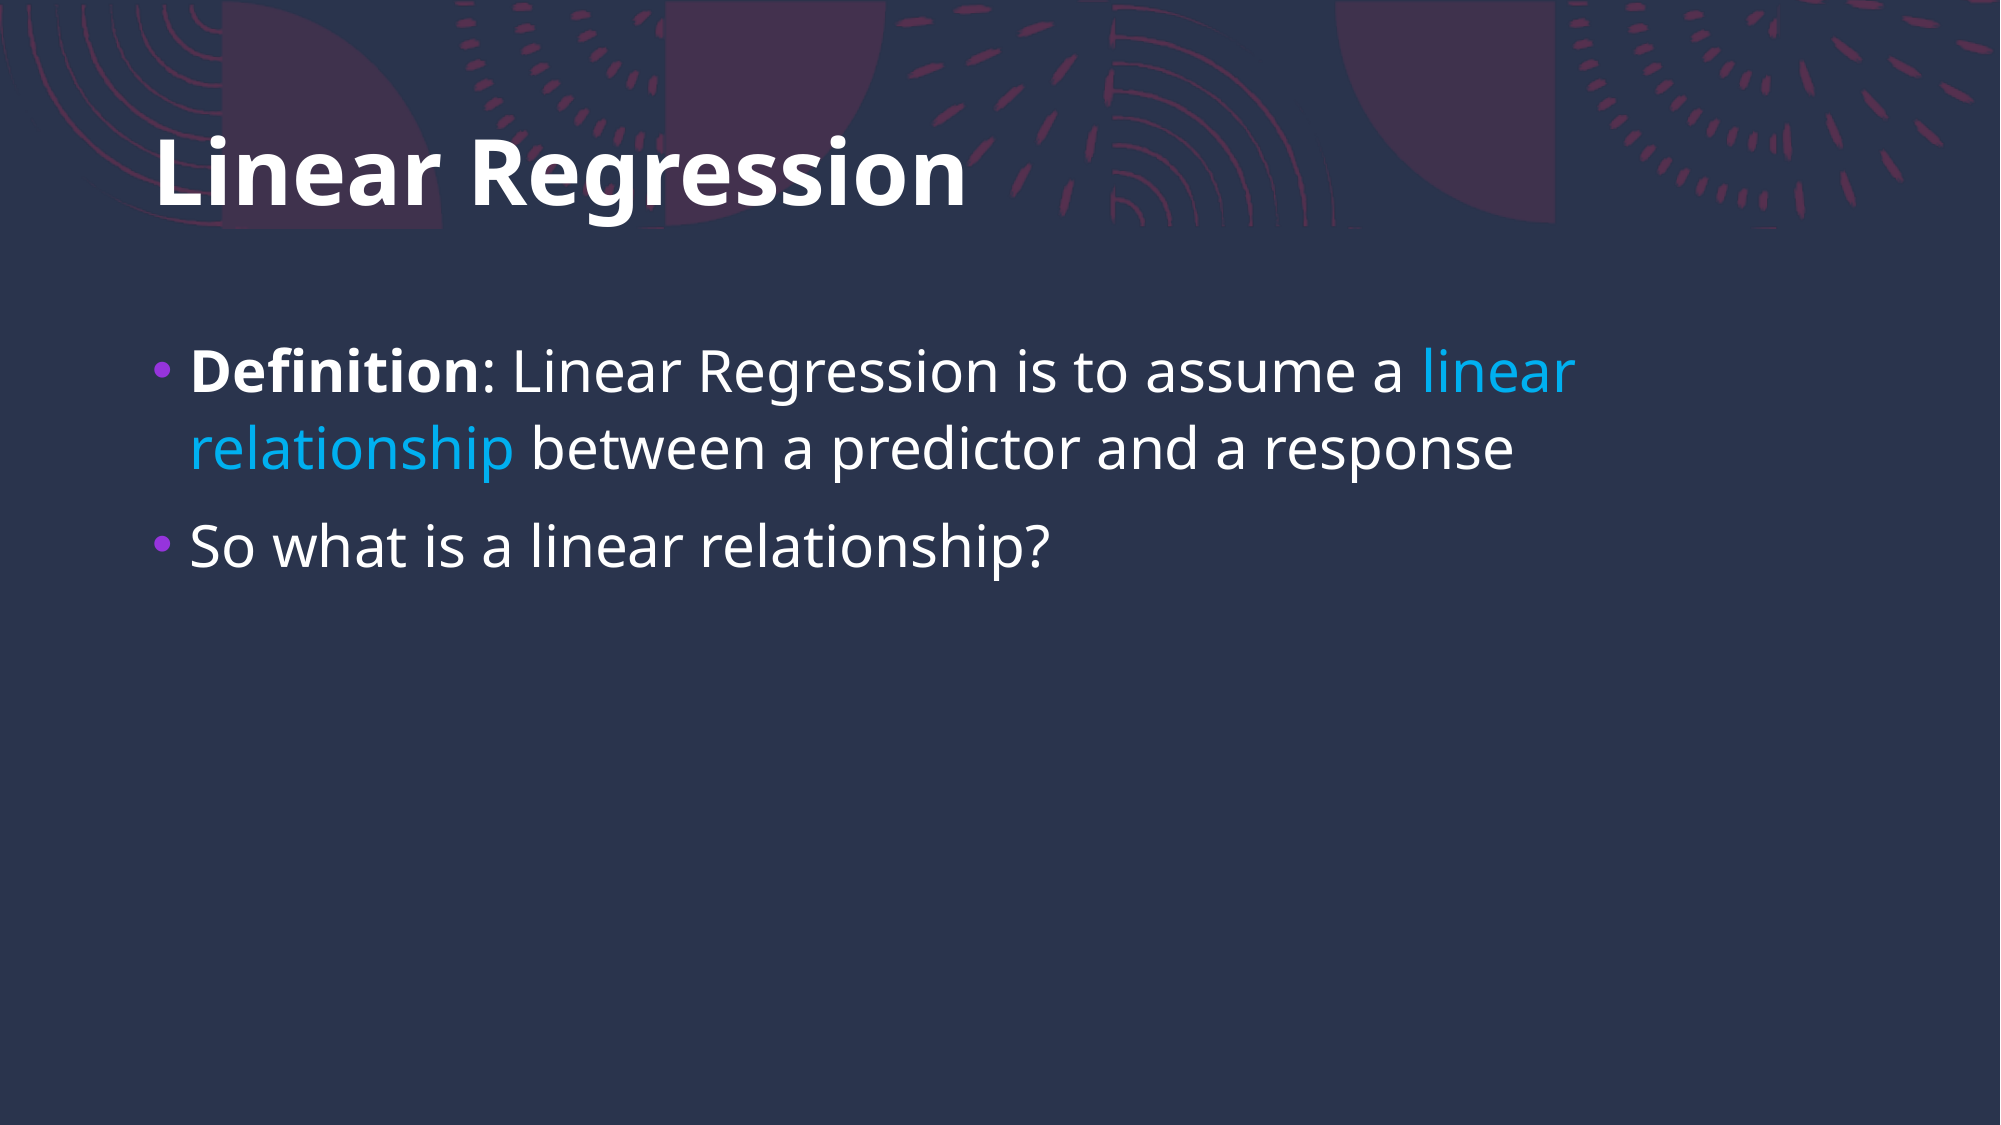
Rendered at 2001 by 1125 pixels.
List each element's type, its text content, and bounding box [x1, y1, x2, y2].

title Linear Regression [137, 60, 1863, 278]
list Definition: Linear Regression is to assume a linear relationship between a predictor and a response So what is a linear relationship? [137, 319, 1863, 1009]
